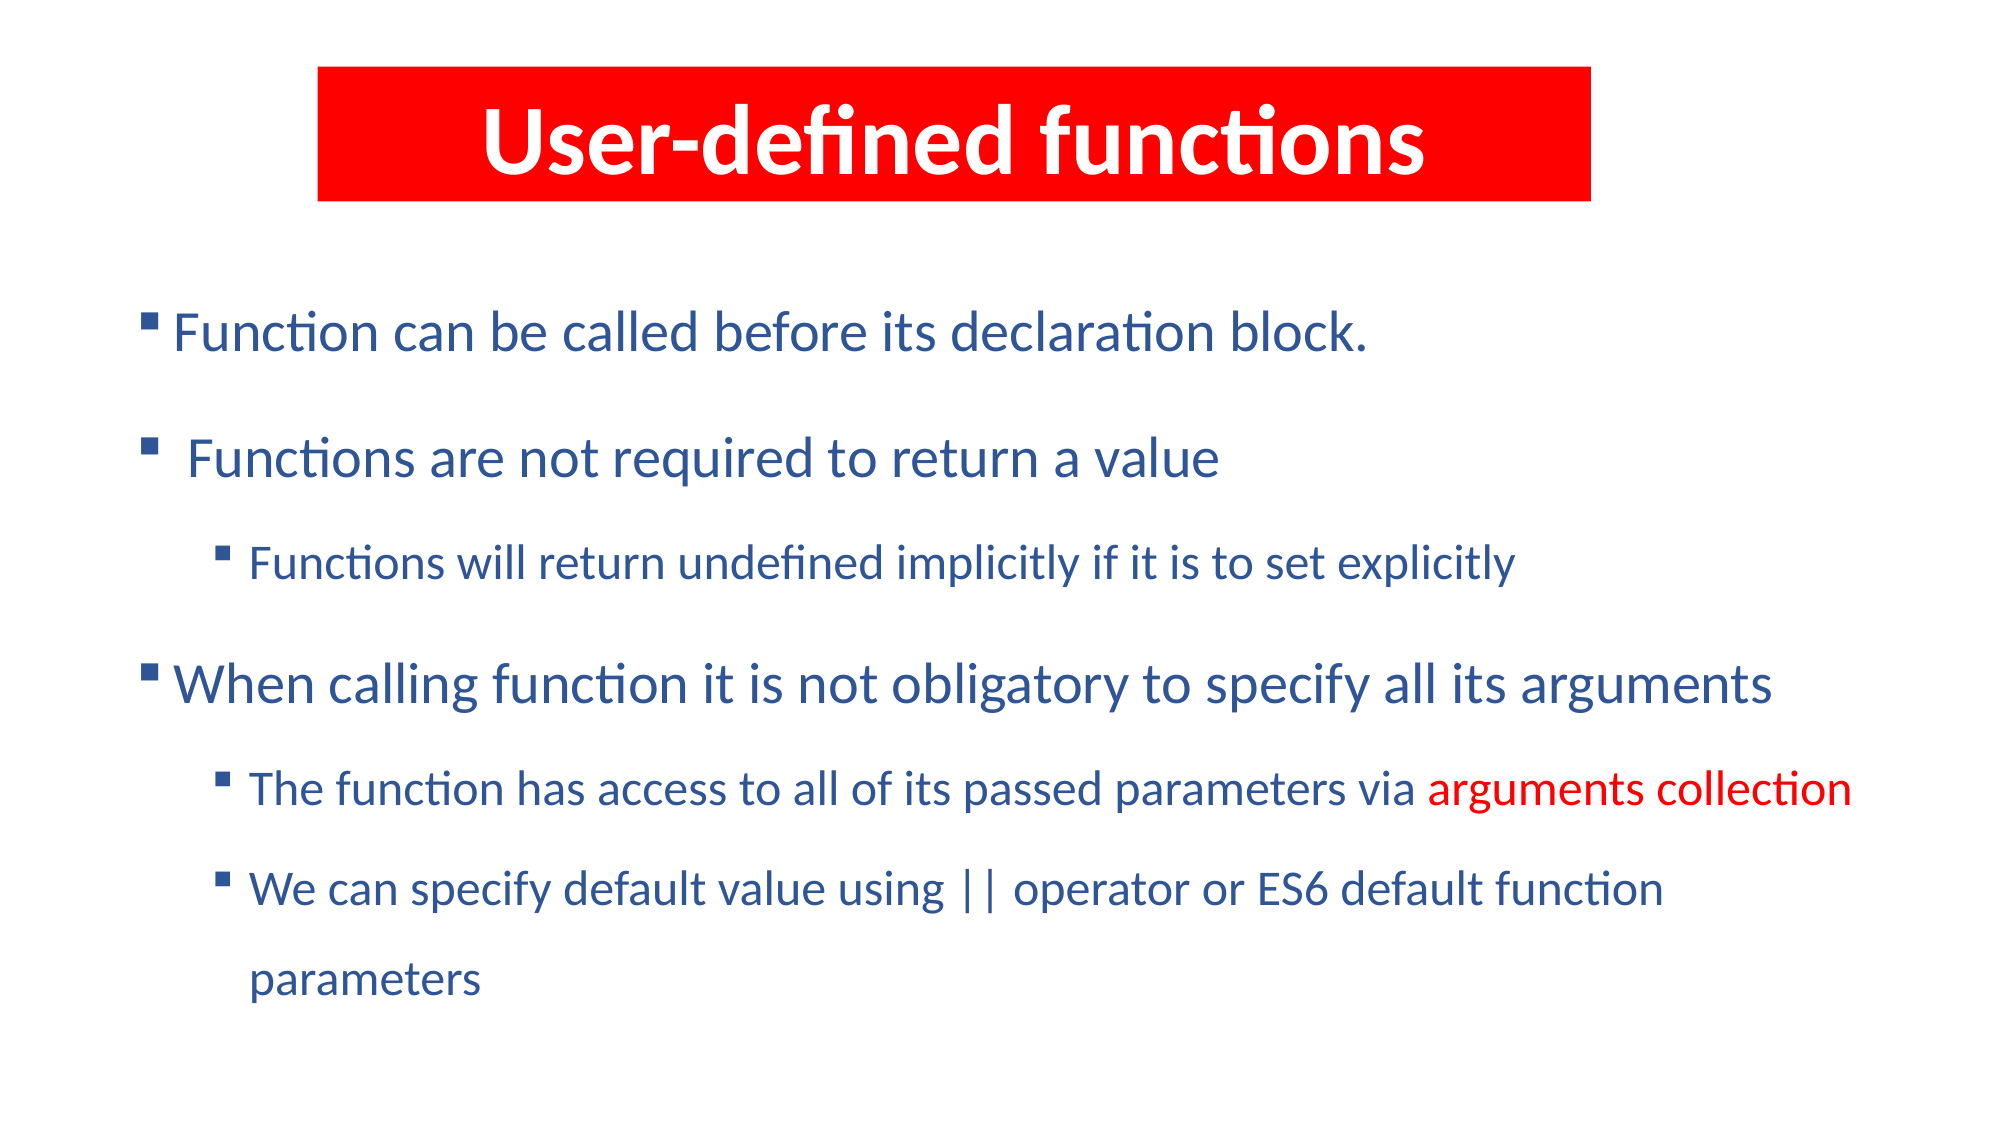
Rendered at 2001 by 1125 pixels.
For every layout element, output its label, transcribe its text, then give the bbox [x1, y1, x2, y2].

text_box User-defined functions [317, 66, 1591, 202]
list Function can be called before its declaration block. Functions are not required to return a value Functions will return undefined implicitly if it is to set explicitly When calling function it is not obligatory to specify all its arguments The function has access to all of its passed parameters via arguments collection We can specify default value using || operator or ES6 default function parameters [121, 250, 1910, 1059]
